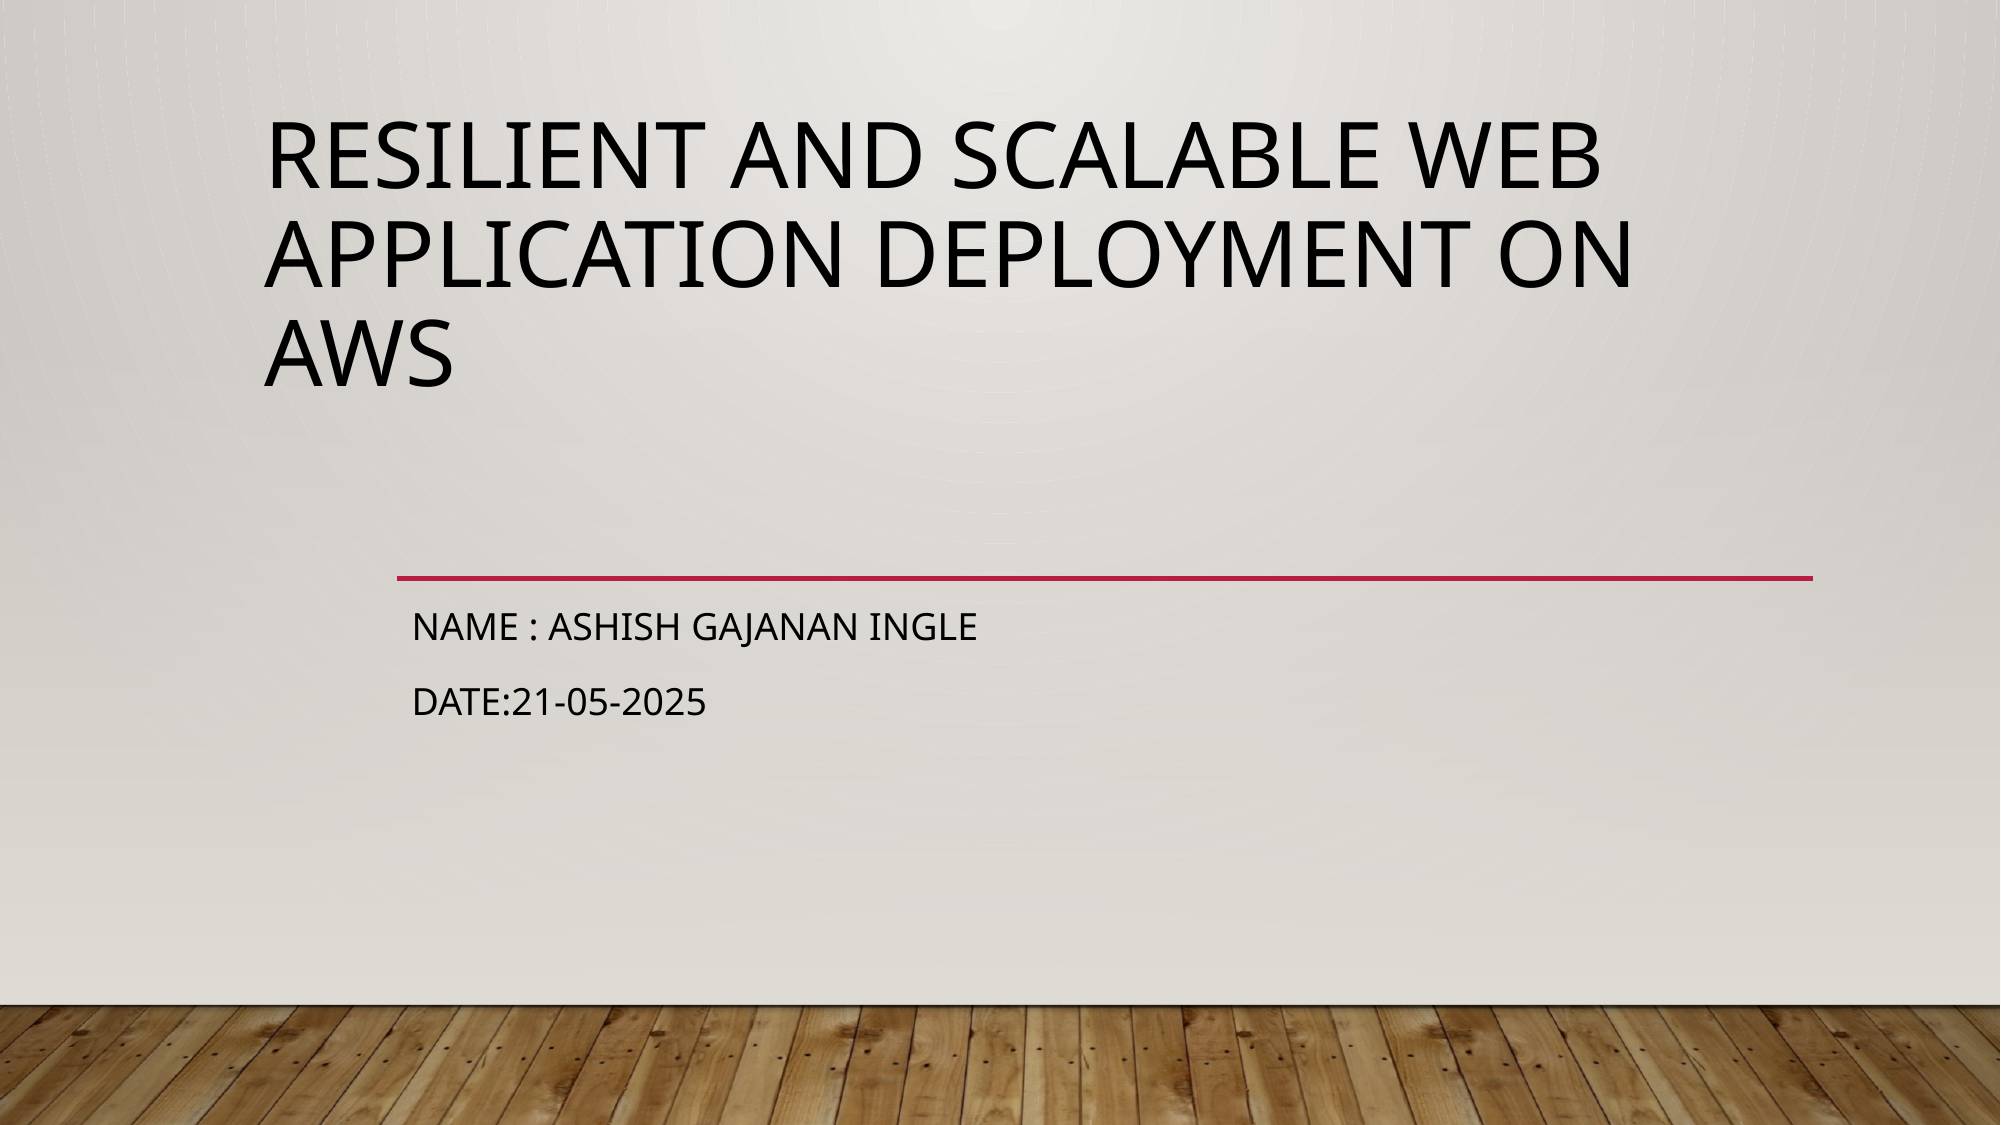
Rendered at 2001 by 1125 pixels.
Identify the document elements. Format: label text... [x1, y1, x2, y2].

title Resilient and Scalable Web Application Deployment on AWS [249, 97, 1750, 407]
subtitle Name : Ashish Gajanan Ingle Date:21-05-2025 [396, 579, 1814, 740]
picture [0, 1005, 2000, 1125]
